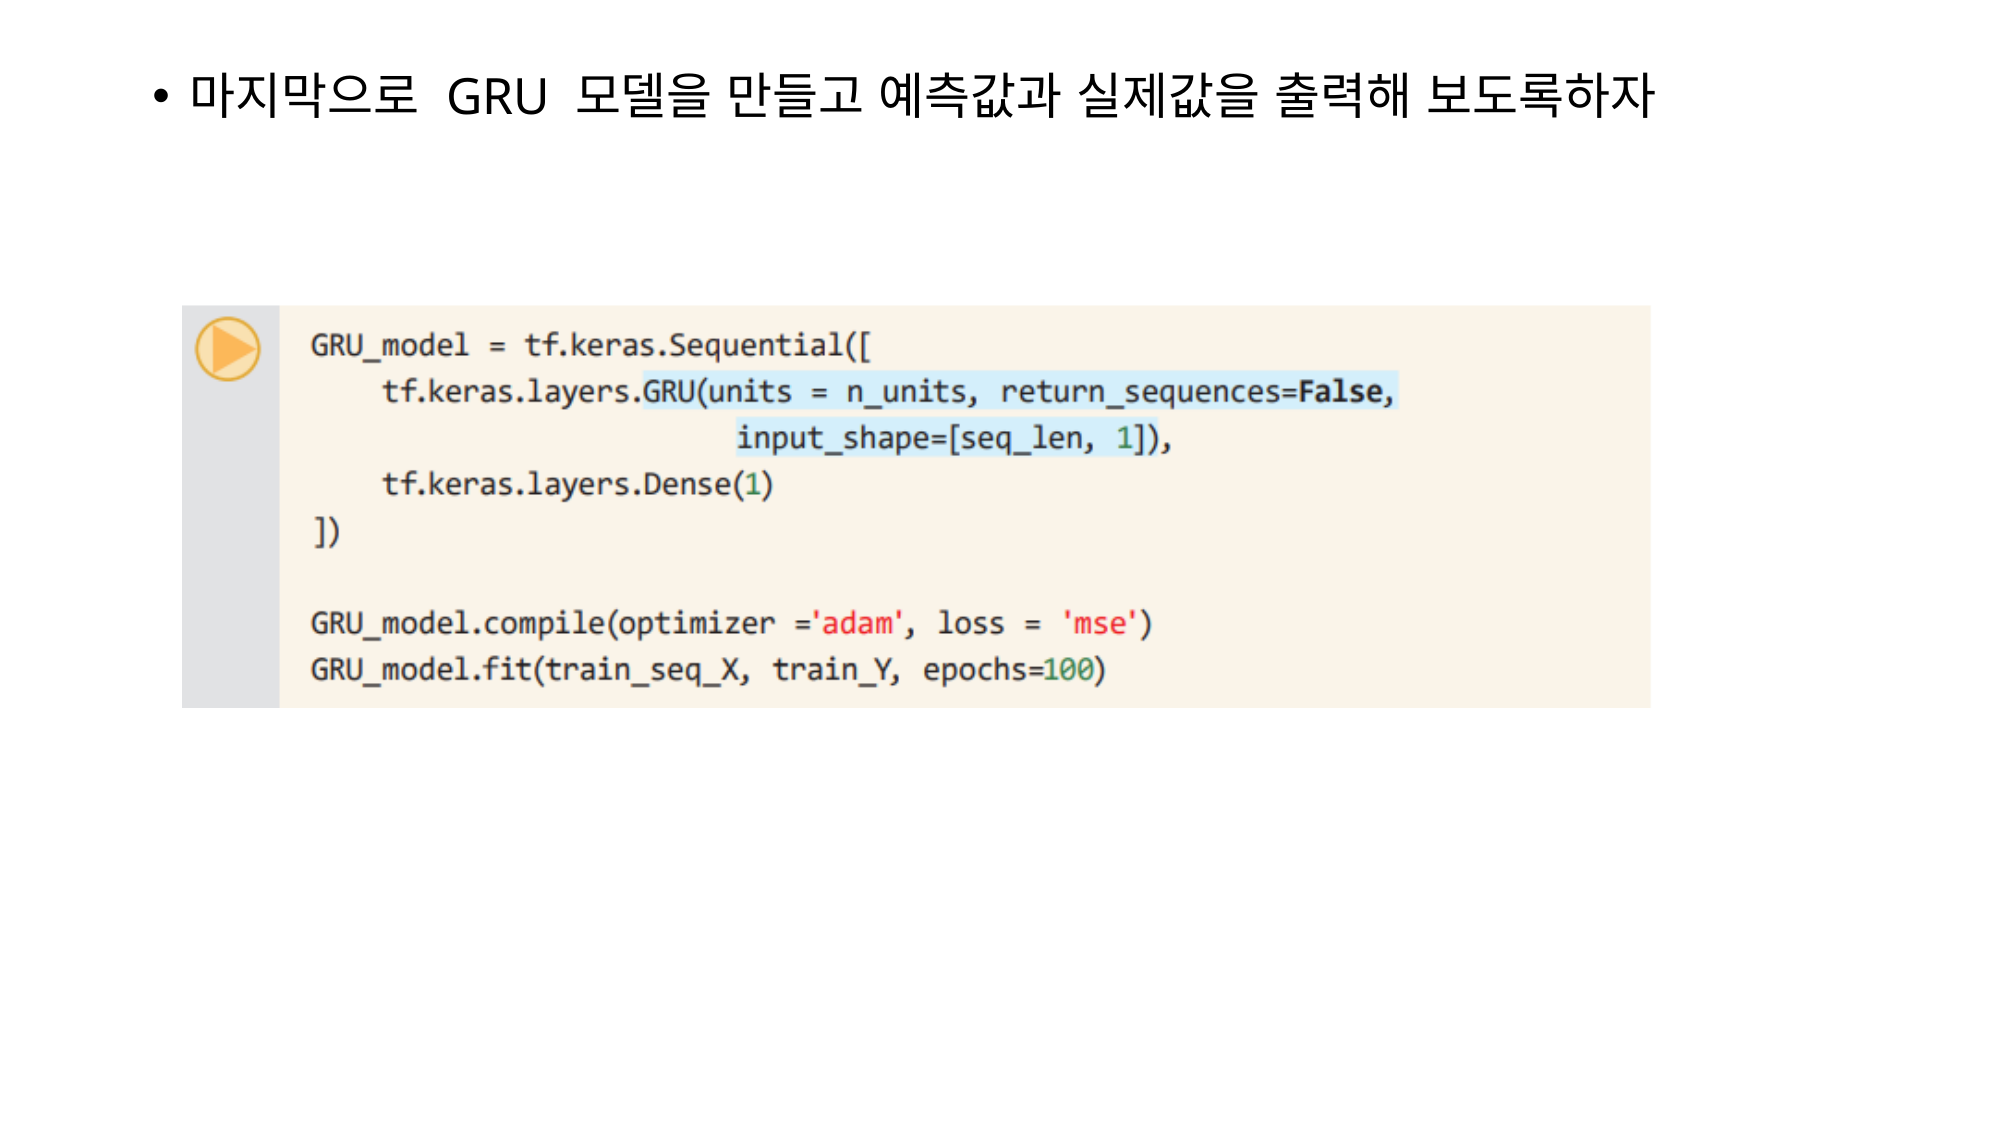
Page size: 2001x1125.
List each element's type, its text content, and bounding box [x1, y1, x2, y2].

list 마지막으로 GRU 모델을 만들고 예측값과 실제값을 출력해 보도록하자 [137, 63, 1863, 1004]
picture [182, 304, 1653, 708]
